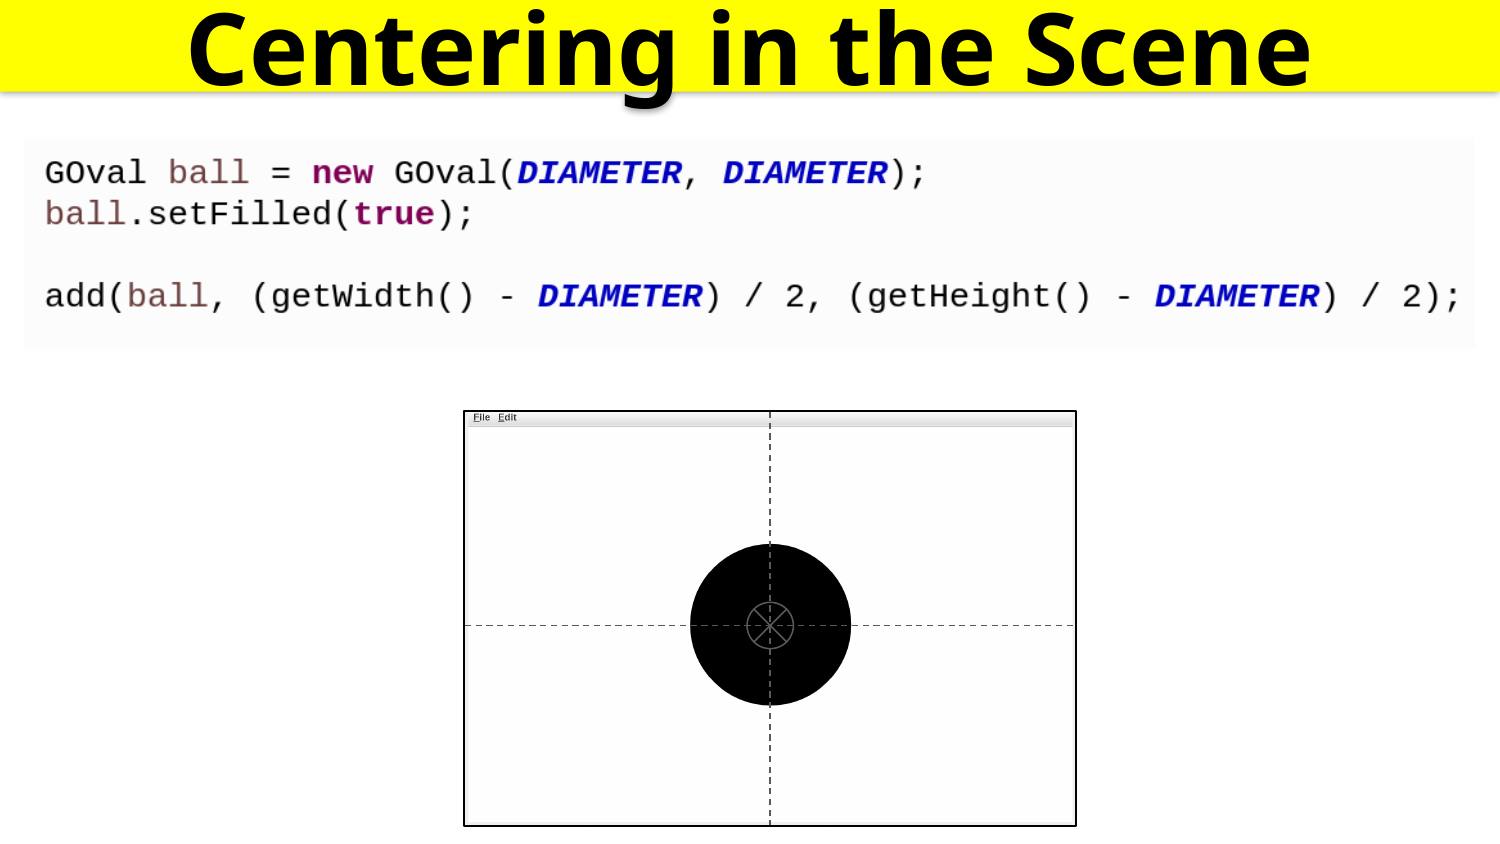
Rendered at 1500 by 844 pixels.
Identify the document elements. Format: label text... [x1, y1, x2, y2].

picture [771, 411, 1076, 625]
text_box Centering in the Scene [0, 0, 1500, 92]
picture [464, 626, 769, 826]
picture [771, 626, 1076, 826]
picture [464, 411, 769, 625]
picture [24, 136, 1476, 350]
